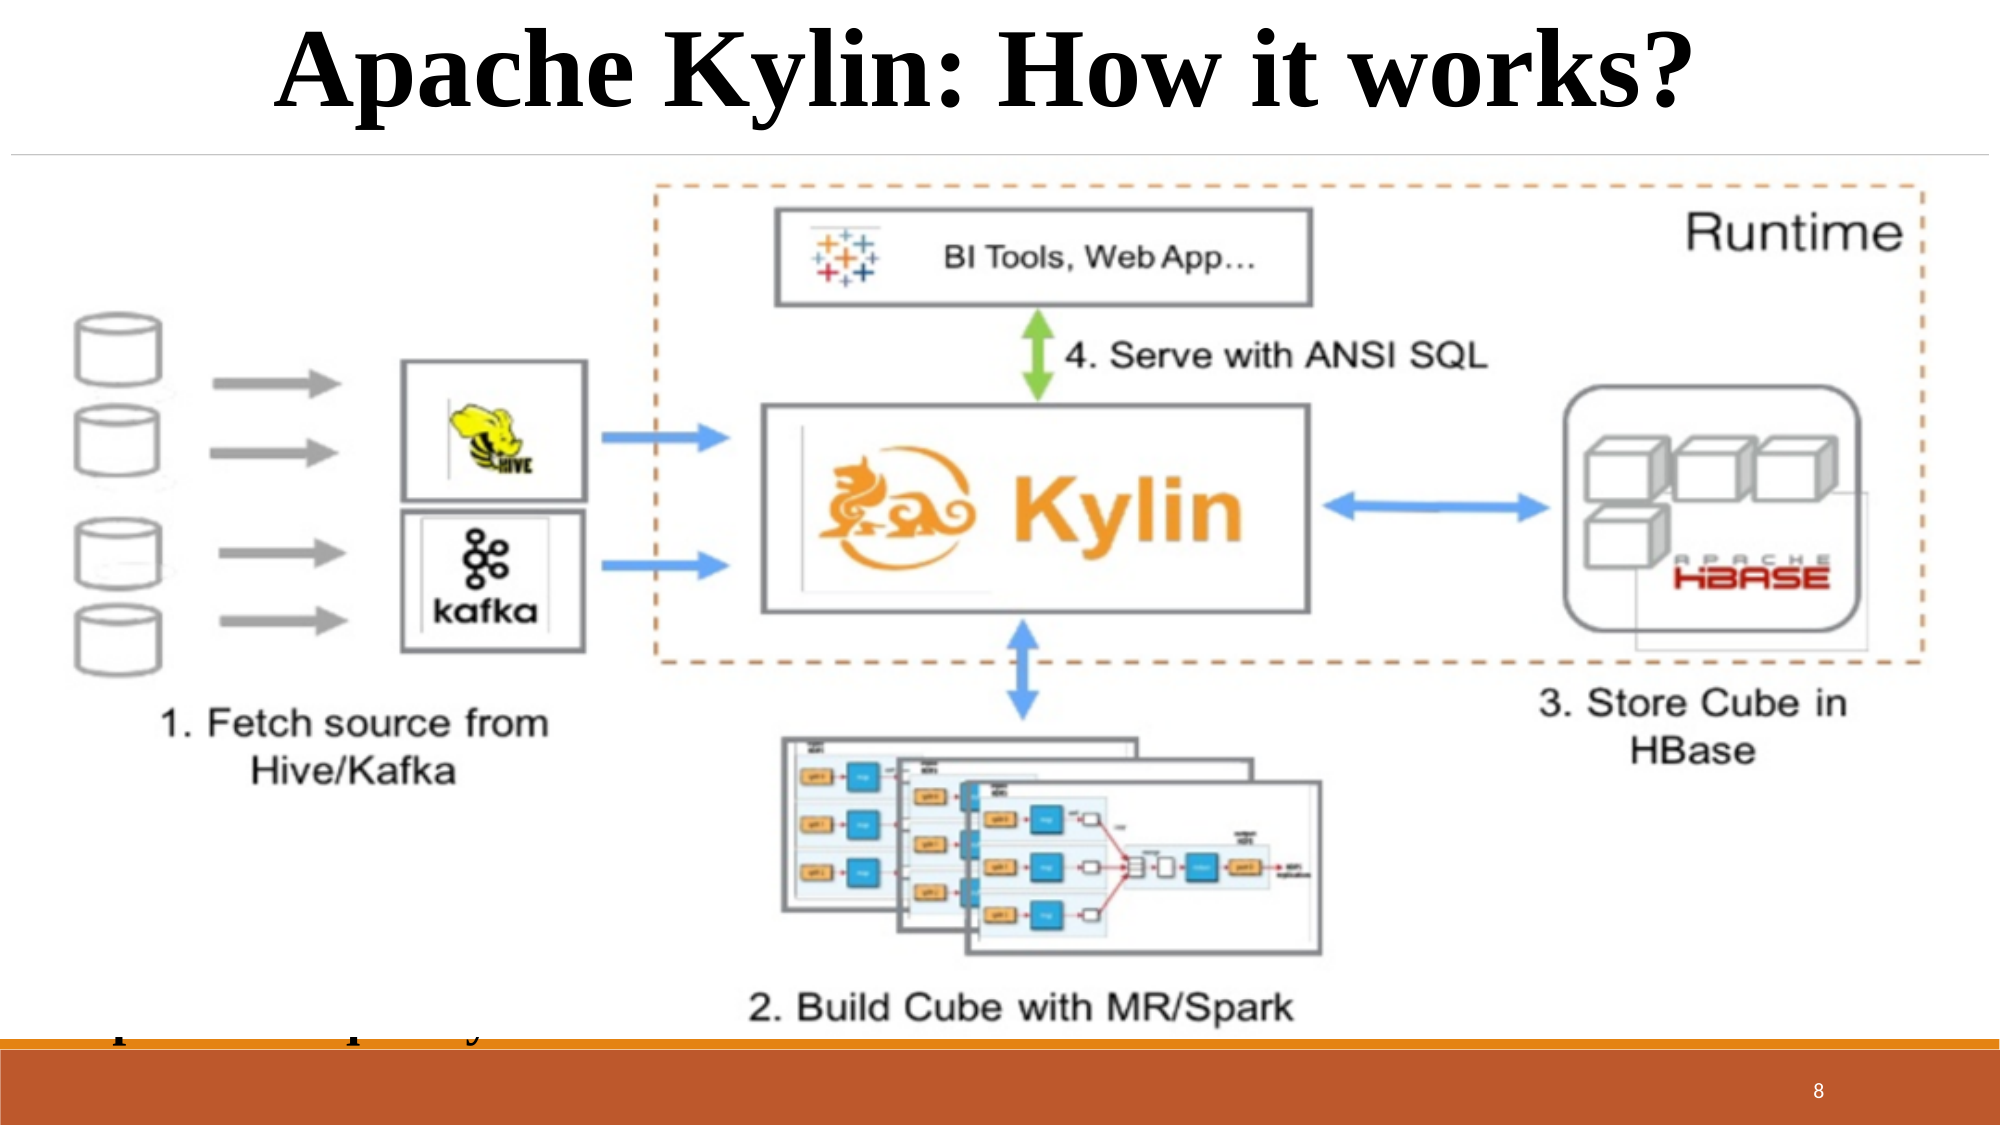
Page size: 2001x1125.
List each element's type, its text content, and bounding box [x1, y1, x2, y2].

slide_number 8 [1624, 1059, 1840, 1120]
title Apache Kylin: How it works? [0, 20, 2000, 138]
picture [10, 137, 1990, 1037]
